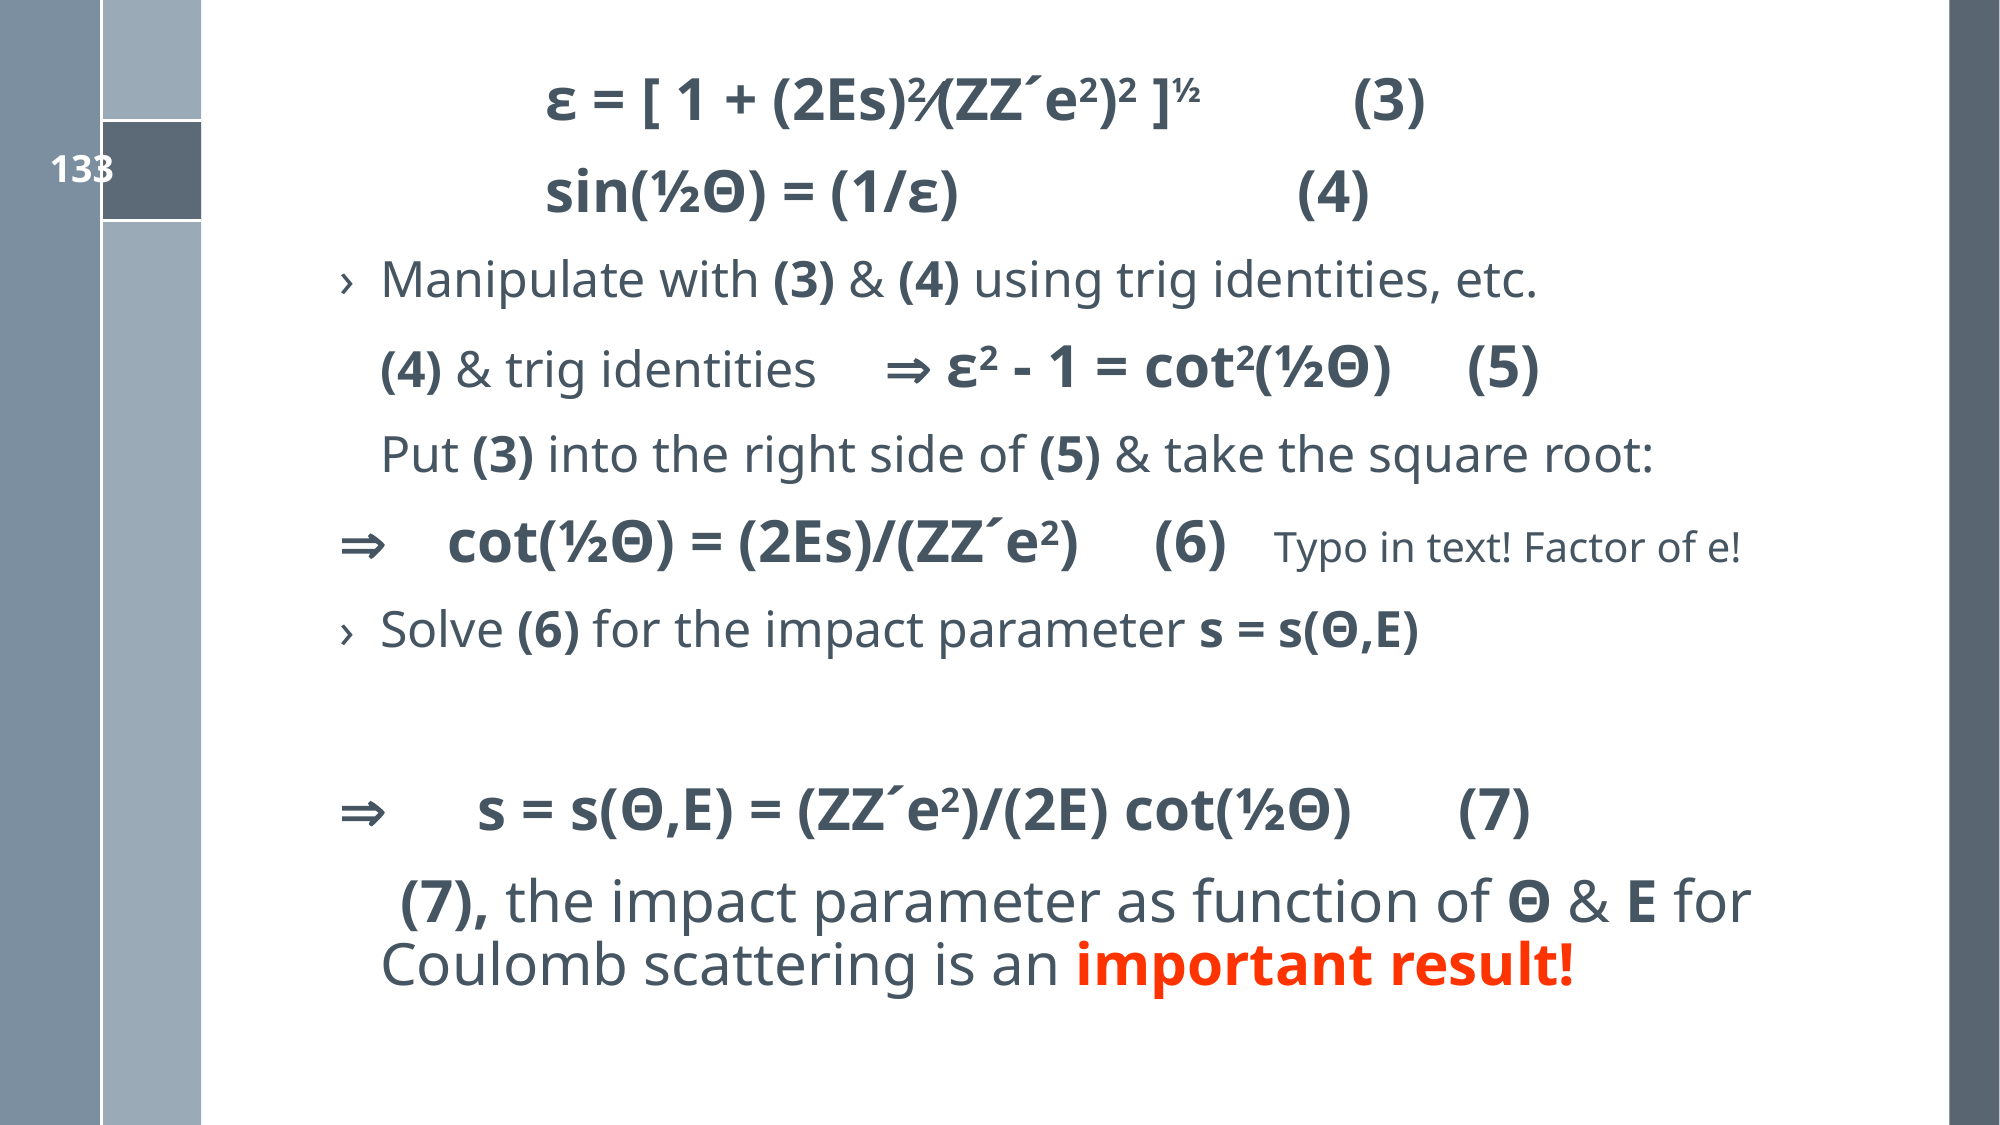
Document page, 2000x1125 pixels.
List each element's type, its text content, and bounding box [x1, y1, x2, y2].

list ε = [ 1 + (2Es)2(ZZ´e2)2 ]½ (3) sin(½Θ) = (1/ε) (4) Manipulate with (3) & (4) using trig identities, etc. (4) & trig identities  ε2 - 1 = cot2(½Θ) (5) Put (3) into the right side of (5) & take the square root:  cot(½Θ) = (2Es)/(ZZ´e2) (6) Typo in text! Factor of e! Solve (6) for the impact parameter s = s(Θ,E)  s = s(Θ,E) = (ZZ´e2)/(2E) cot(½Θ) (7) (7), the impact parameter as function of Θ & E for Coulomb scattering is an important result! [324, 62, 1963, 1125]
